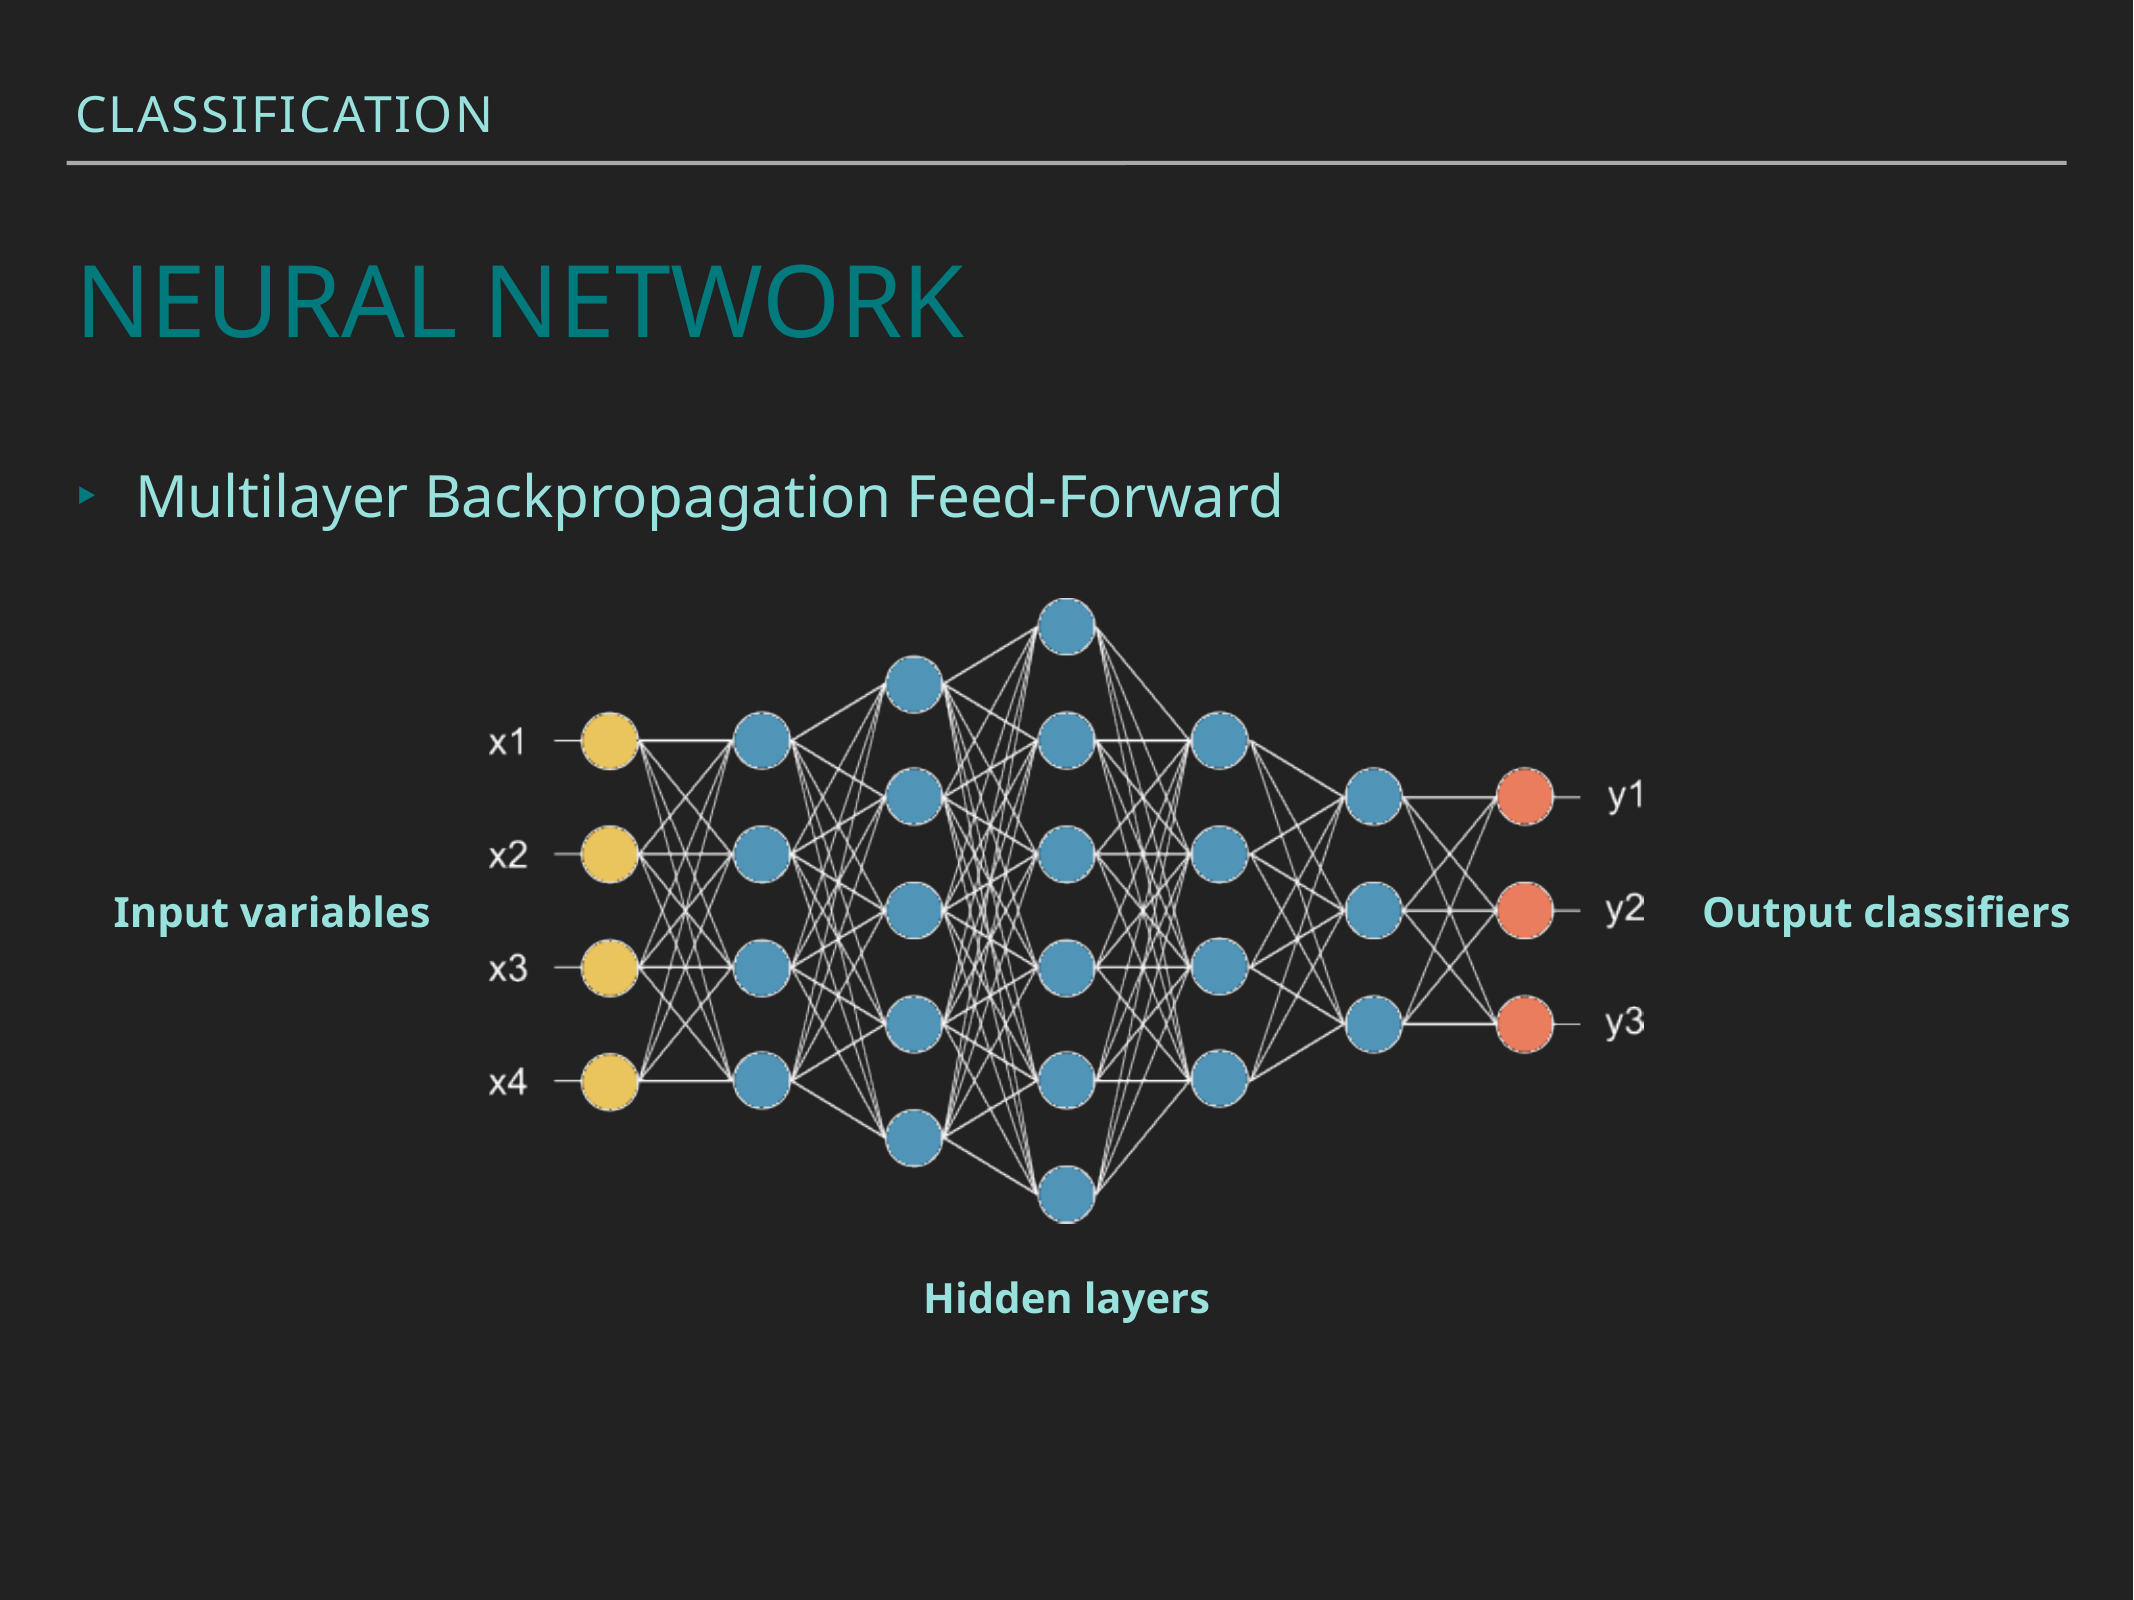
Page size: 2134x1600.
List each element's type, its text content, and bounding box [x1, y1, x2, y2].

picture [489, 598, 1644, 1224]
list Multilayer Backpropagation Feed-Forward [66, 450, 1307, 1454]
list Classification [66, 74, 1901, 151]
title Neural network [66, 251, 2068, 372]
text_box Output classifiers [1693, 877, 2080, 945]
text_box Hidden layers [914, 1263, 1219, 1330]
text_box Input variables [105, 877, 440, 945]
